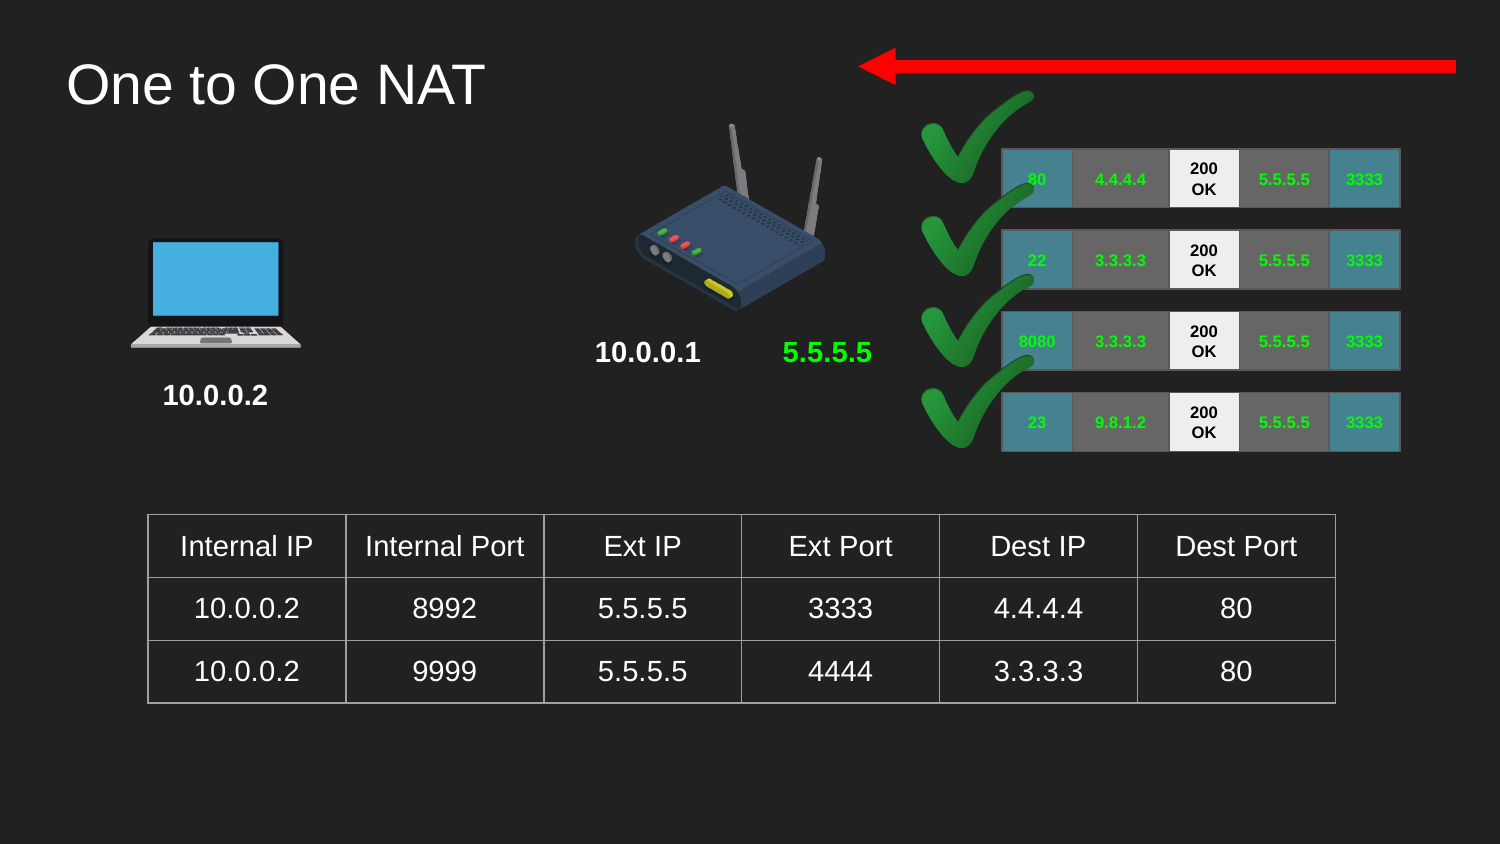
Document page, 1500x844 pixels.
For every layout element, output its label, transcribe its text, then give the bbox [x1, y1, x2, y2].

table_header Ext IP [545, 515, 741, 577]
picture [919, 78, 1037, 461]
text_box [99, 194, 332, 423]
table_cell 4.4.4.4 [940, 578, 1137, 640]
table_cell 3.3.3.3 [940, 641, 1137, 702]
table_cell 10.0.0.2 [149, 578, 345, 640]
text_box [1041, 392, 1401, 452]
table_header Internal IP [149, 515, 345, 577]
table_header Dest Port [1138, 515, 1335, 577]
table_cell 5.5.5.5 [545, 578, 741, 640]
table_cell 5.5.5.5 [545, 641, 741, 702]
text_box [1041, 148, 1401, 208]
table_cell 4444 [742, 641, 939, 702]
table_cell 80 [1138, 578, 1335, 640]
table_cell 80 [1138, 641, 1335, 702]
table_cell 10.0.0.2 [149, 641, 345, 702]
table_cell 8992 [347, 578, 543, 640]
table_cell 3333 [742, 578, 939, 640]
table_header Ext Port [742, 515, 939, 577]
title One to One NAT [51, 38, 579, 132]
table_cell 9999 [347, 641, 543, 702]
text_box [1041, 311, 1401, 371]
table_header Dest IP [940, 515, 1137, 577]
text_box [531, 120, 914, 379]
table_header Internal Port [347, 515, 543, 577]
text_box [1041, 229, 1401, 290]
